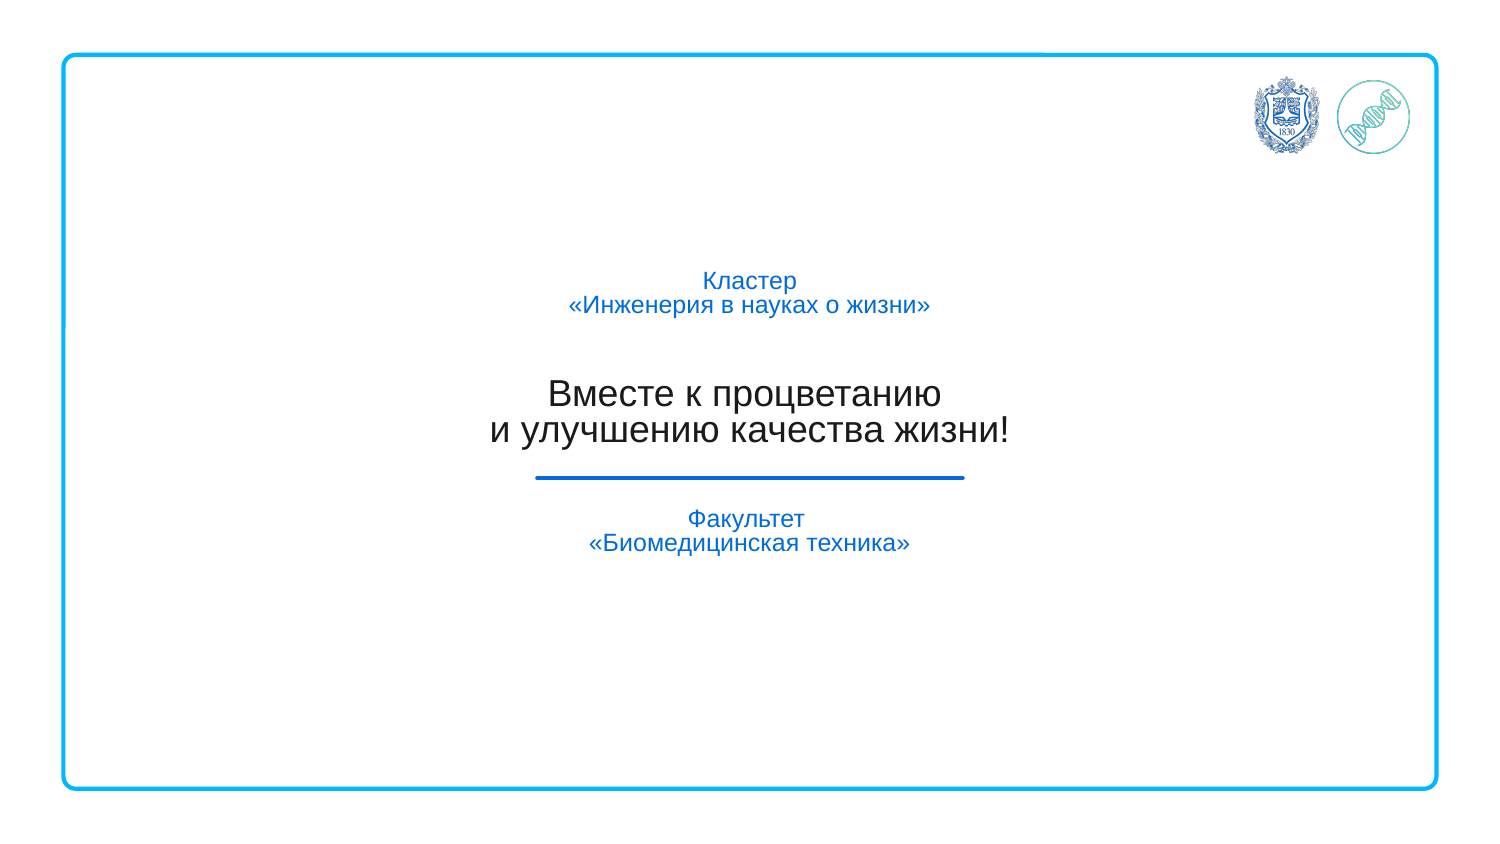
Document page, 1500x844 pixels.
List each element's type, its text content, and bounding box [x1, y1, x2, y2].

text_box Факультет «Биомедицинская техника» [441, 502, 1059, 563]
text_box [1242, 70, 1410, 160]
text_box Кластер «Инженерия в науках о жизни» [441, 264, 1059, 325]
text_box [63, 54, 1437, 789]
title Вместе к процветанию и улучшению качества жизни! [353, 303, 1147, 456]
